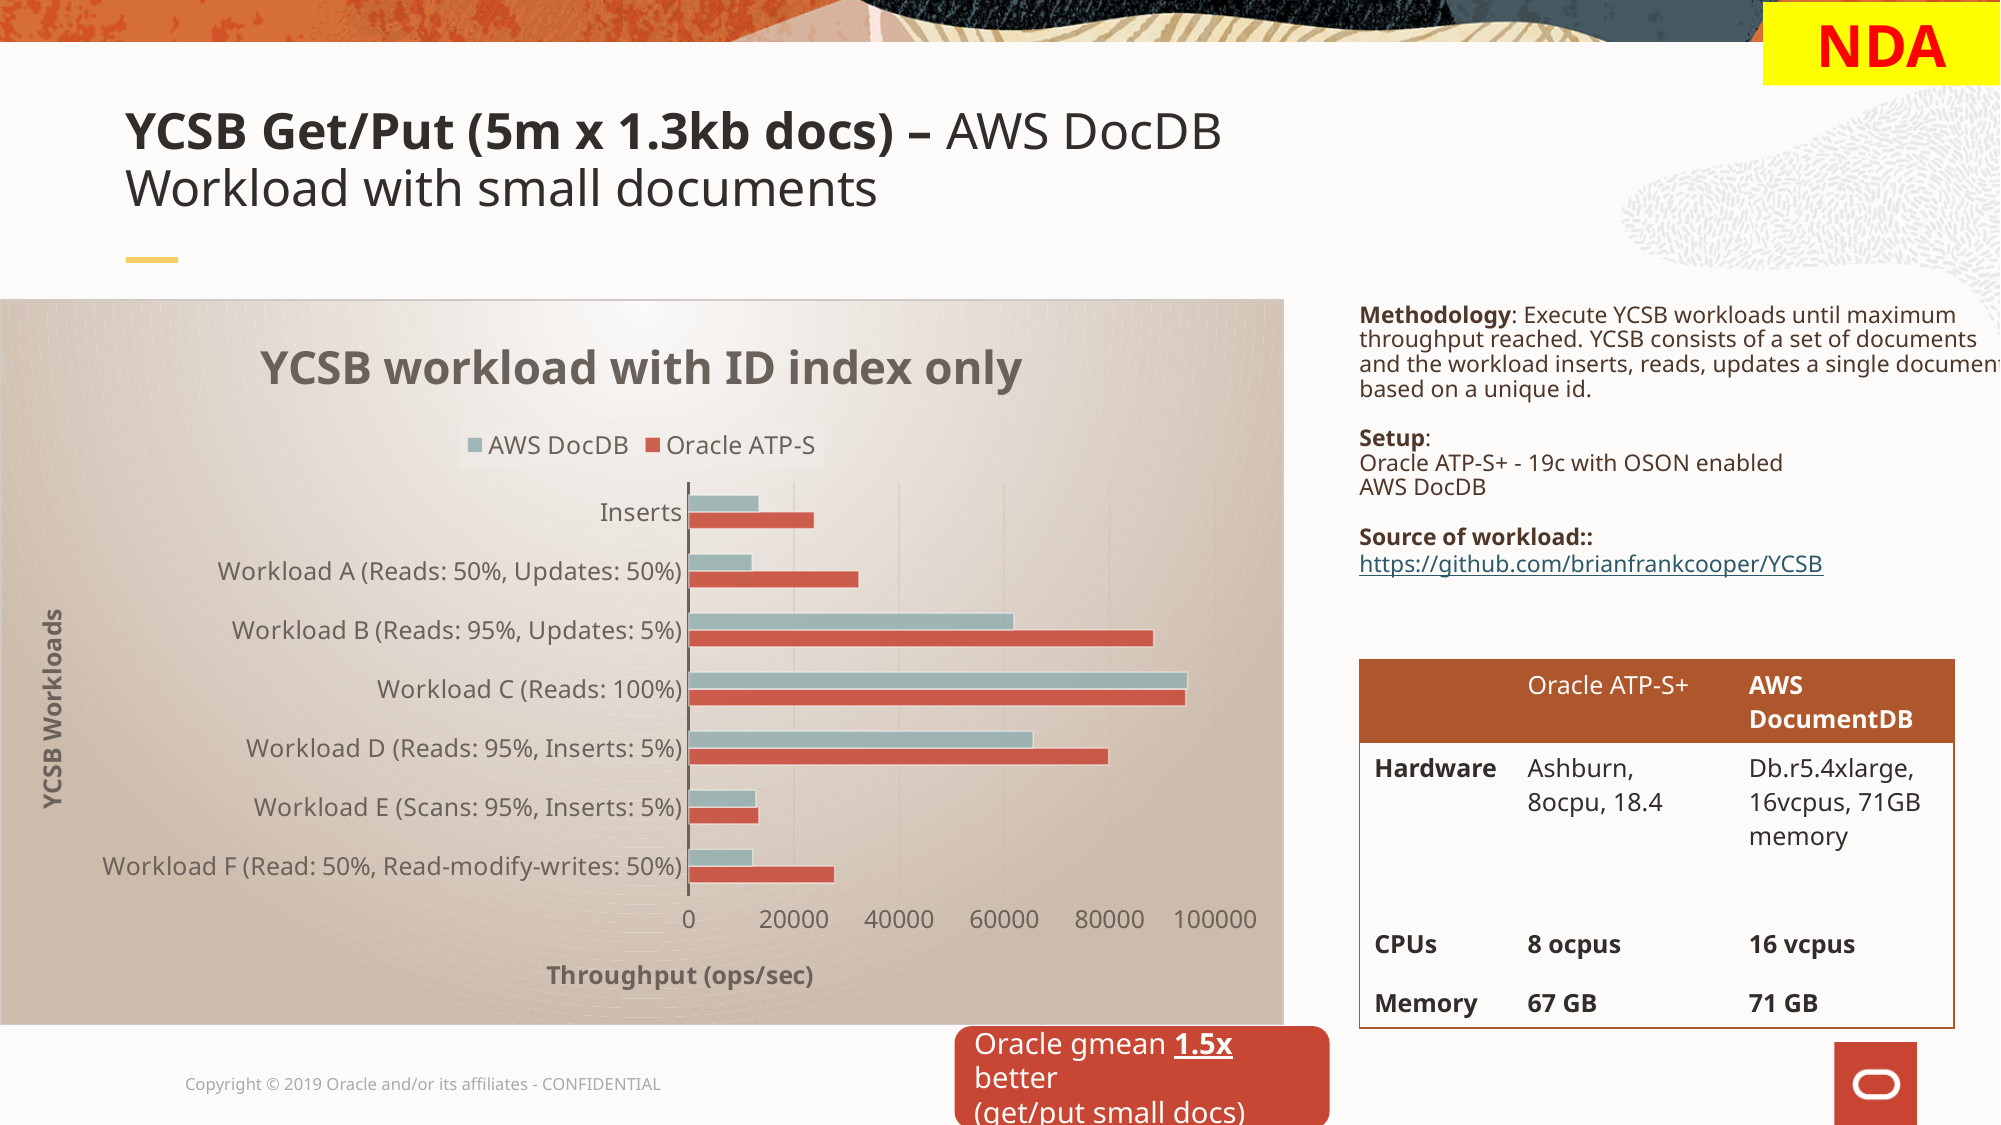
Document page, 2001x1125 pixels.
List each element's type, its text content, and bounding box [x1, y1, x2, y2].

table_header AWS DocumentDB [1734, 661, 1953, 743]
footer Copyright © 2019 Oracle and/or its affiliates - CONFIDENTIAL [185, 1053, 953, 1114]
table_cell 8 ocpus [1513, 919, 1734, 978]
chart [0, 299, 1284, 1026]
text_box Methodology: Execute YCSB workloads until maximum throughput reached. YCSB consists of a set of documents and the workload inserts, reads, updates a single document based on a unique id. Setup: Oracle ATP-S+ - 19c with OSON enabled AWS DocDB Source of workload:: https://github.com/brianfrankcooper/YCSB [1359, 303, 1955, 646]
table_cell 16 vcpus [1734, 919, 1953, 978]
text_box NDA [1763, 2, 2000, 86]
table_cell 71 GB [1734, 978, 1953, 1027]
table_cell 67 GB [1513, 978, 1734, 1027]
table_header Oracle ATP-S+ [1513, 661, 1734, 743]
text_box Oracle gmean 1.5x better (get/put small docs) [953, 1025, 1331, 1125]
list YCSB Get/Put (5m x 1.3kb docs) – AWS DocDB Workload with small documents [125, 83, 1876, 219]
table_cell Memory [1360, 978, 1513, 1027]
table_header [1360, 661, 1513, 743]
table_cell Db.r5.4xlarge, 16vcpus, 71GB memory [1734, 743, 1953, 919]
picture [0, 0, 2000, 42]
table_cell Hardware [1360, 743, 1513, 919]
table_cell CPUs [1360, 919, 1513, 978]
table_cell Ashburn, 8ocpu, 18.4 [1513, 743, 1734, 919]
